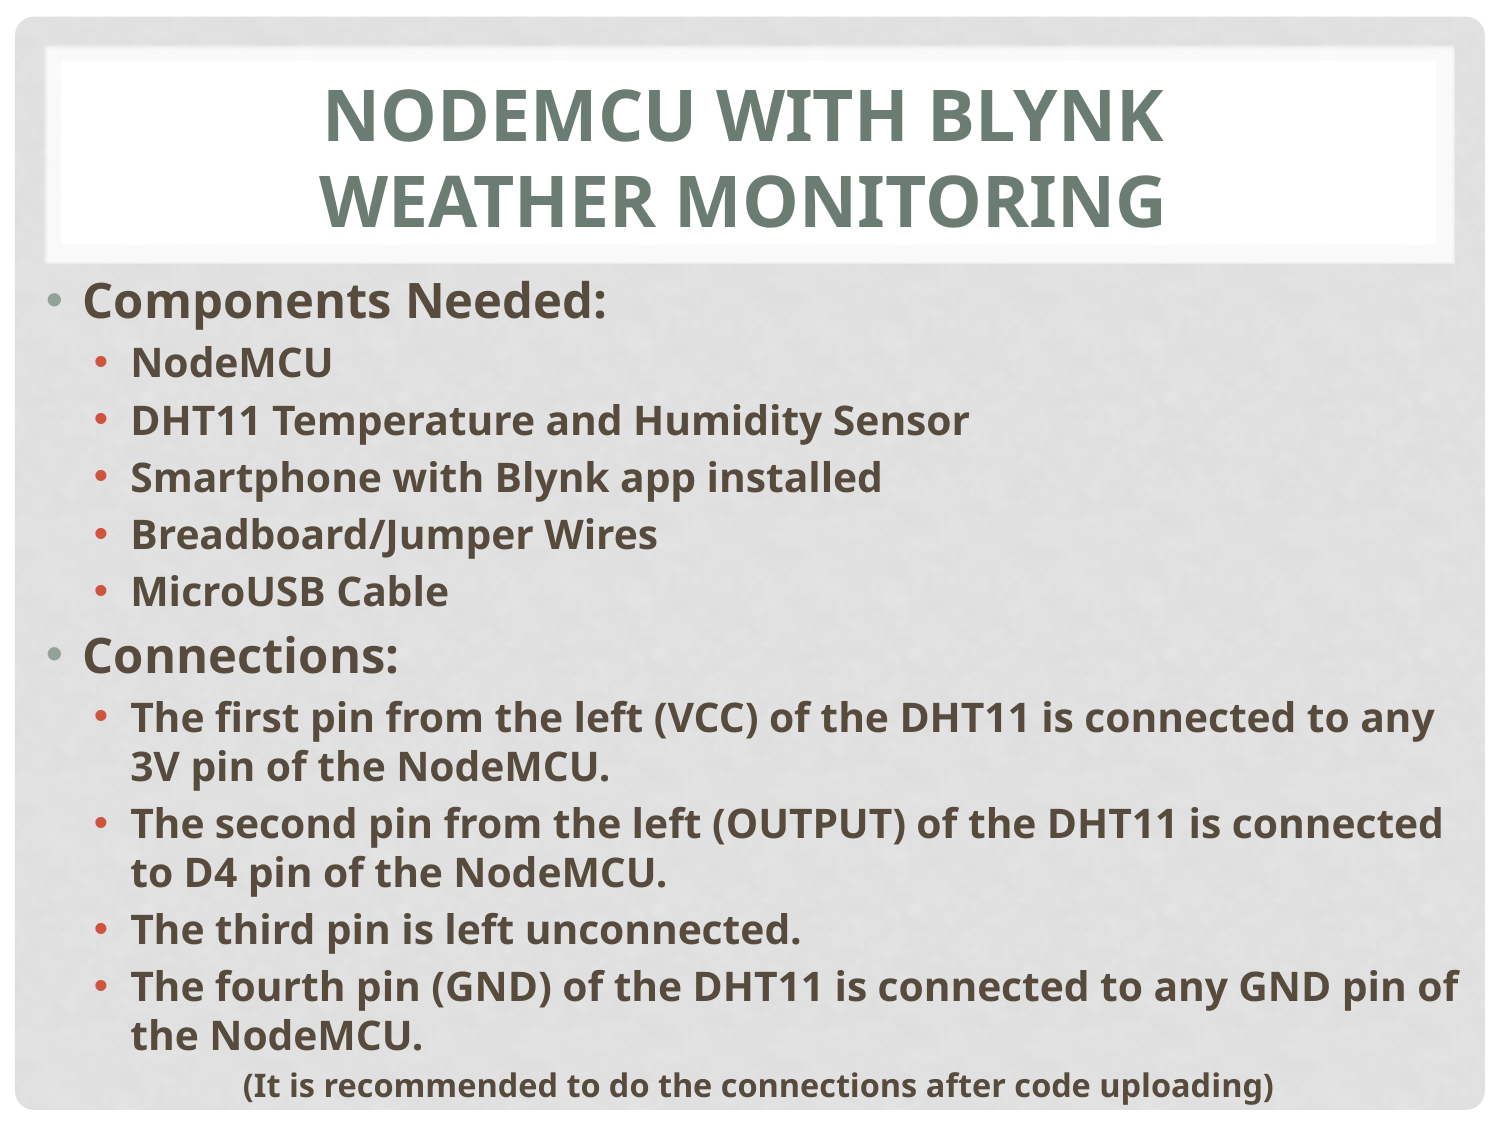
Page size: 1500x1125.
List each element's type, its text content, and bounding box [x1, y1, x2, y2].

list Components Needed: NodeMCU DHT11 Temperature and Humidity Sensor Smartphone with Blynk app installed Breadboard/Jumper Wires MicroUSB Cable Connections: The first pin from the left (VCC) of the DHT11 is connected to any 3V pin of the NodeMCU. The second pin from the left (OUTPUT) of the DHT11 is connected to D4 pin of the NodeMCU. The third pin is left unconnected. The fourth pin (GND) of the DHT11 is connected to any GND pin of the NodeMCU. (It is recommended to do the connections after code uploading) [12, 262, 1488, 1113]
title NodeMCU with Blynk Weather Monitoring [50, 62, 1438, 250]
